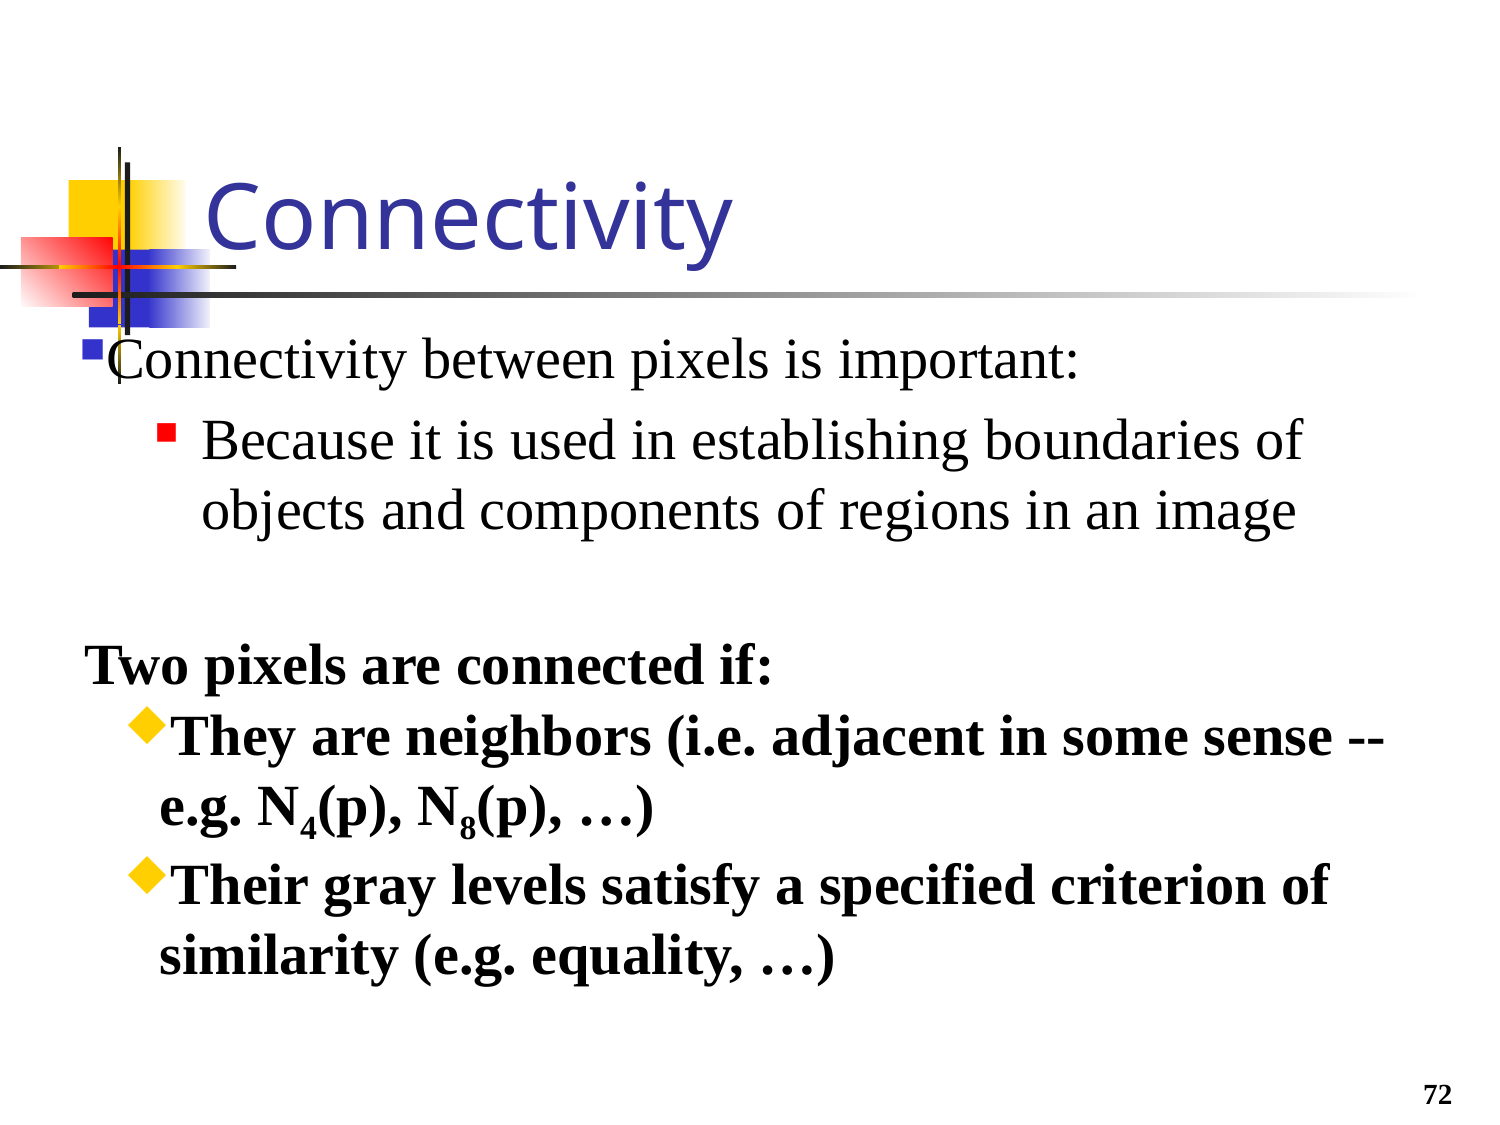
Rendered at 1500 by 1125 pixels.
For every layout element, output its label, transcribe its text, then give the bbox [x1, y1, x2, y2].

title Connectivity [188, 34, 1468, 276]
slide_number 72 [1154, 1042, 1468, 1118]
list Connectivity between pixels is important: Because it is used in establishing boundaries of objects and components of regions in an image [64, 312, 1425, 610]
text_box Two pixels are connected if: They are neighbors (i.e. adjacent in some sense -- e.g. N4(p), N8(p), …) Their gray levels satisfy a specified criterion of similarity (e.g. equality, …) [69, 619, 1456, 1064]
